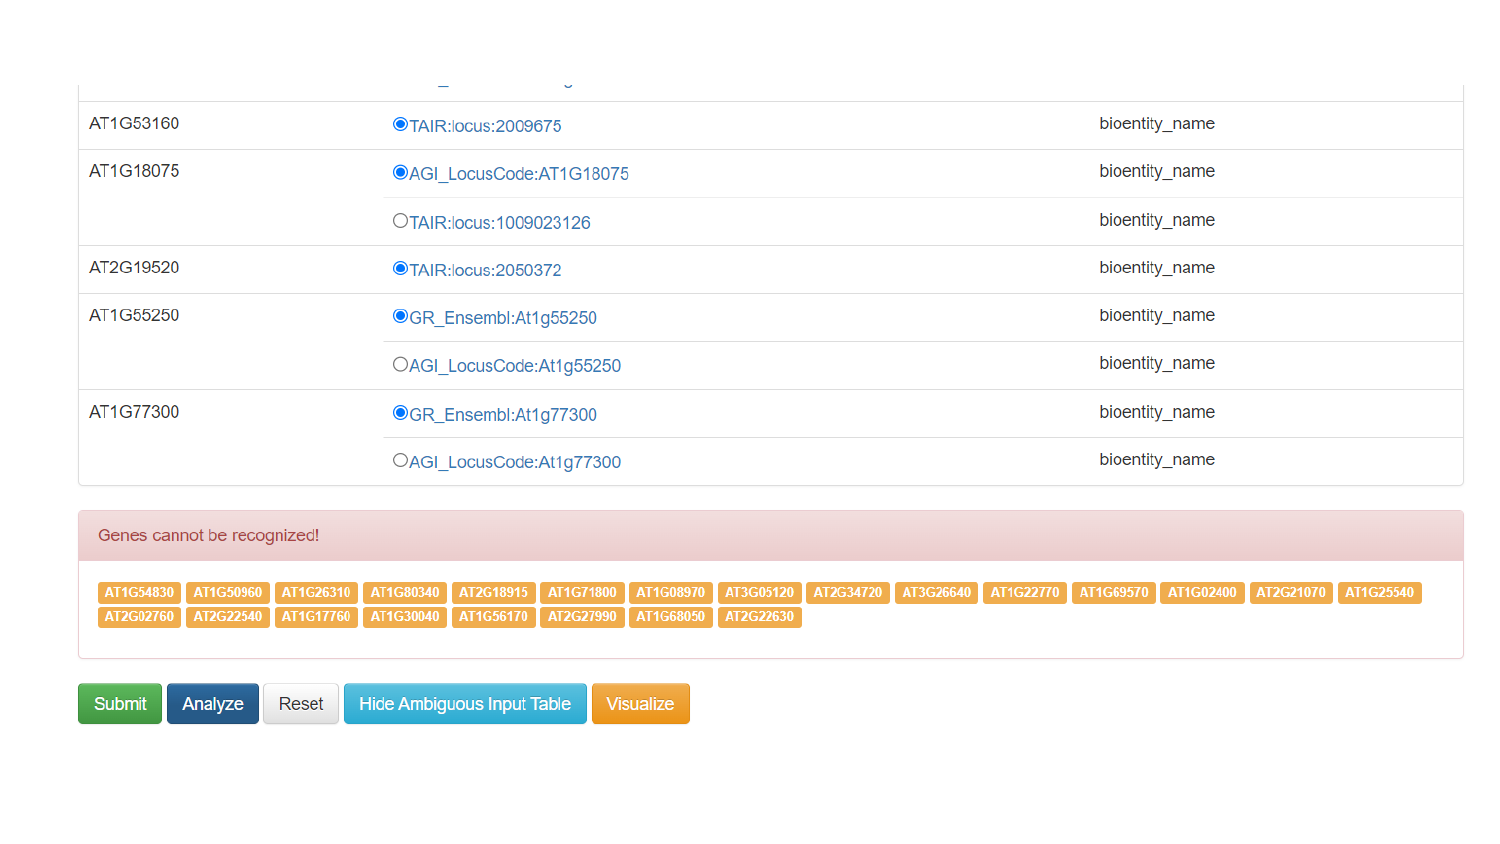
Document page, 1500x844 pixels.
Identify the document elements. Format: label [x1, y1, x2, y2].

picture [0, 85, 1500, 758]
